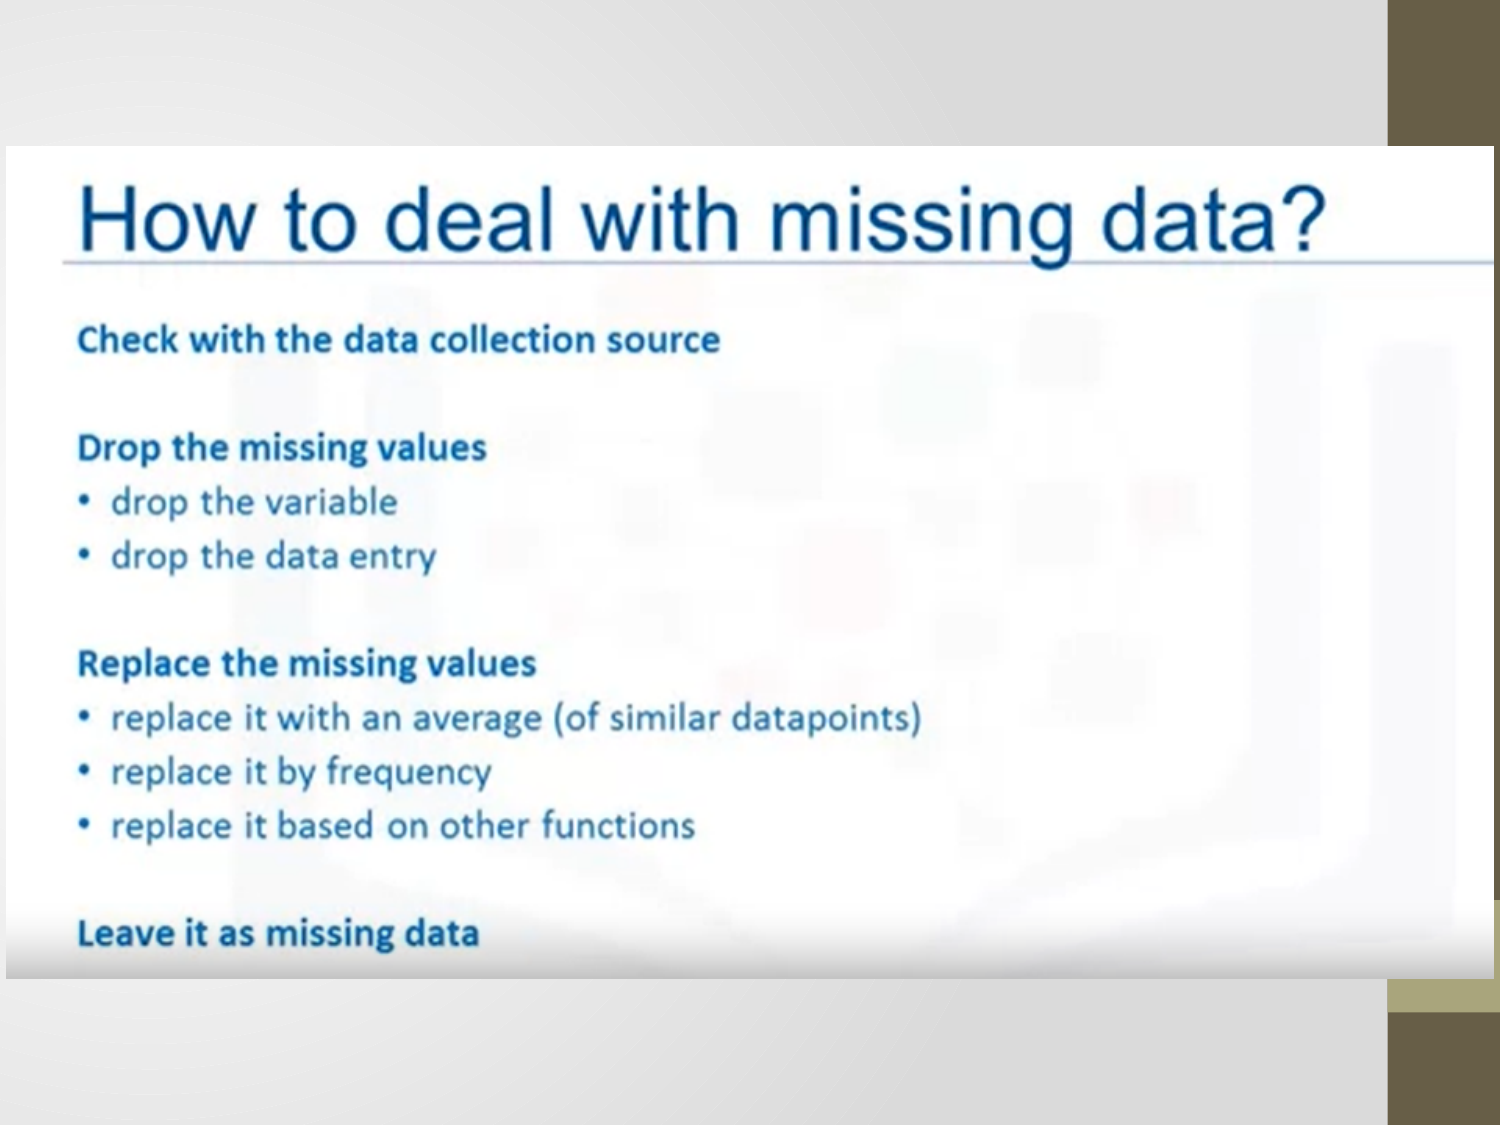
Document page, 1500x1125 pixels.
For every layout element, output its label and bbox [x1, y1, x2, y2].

picture [5, 146, 1495, 979]
